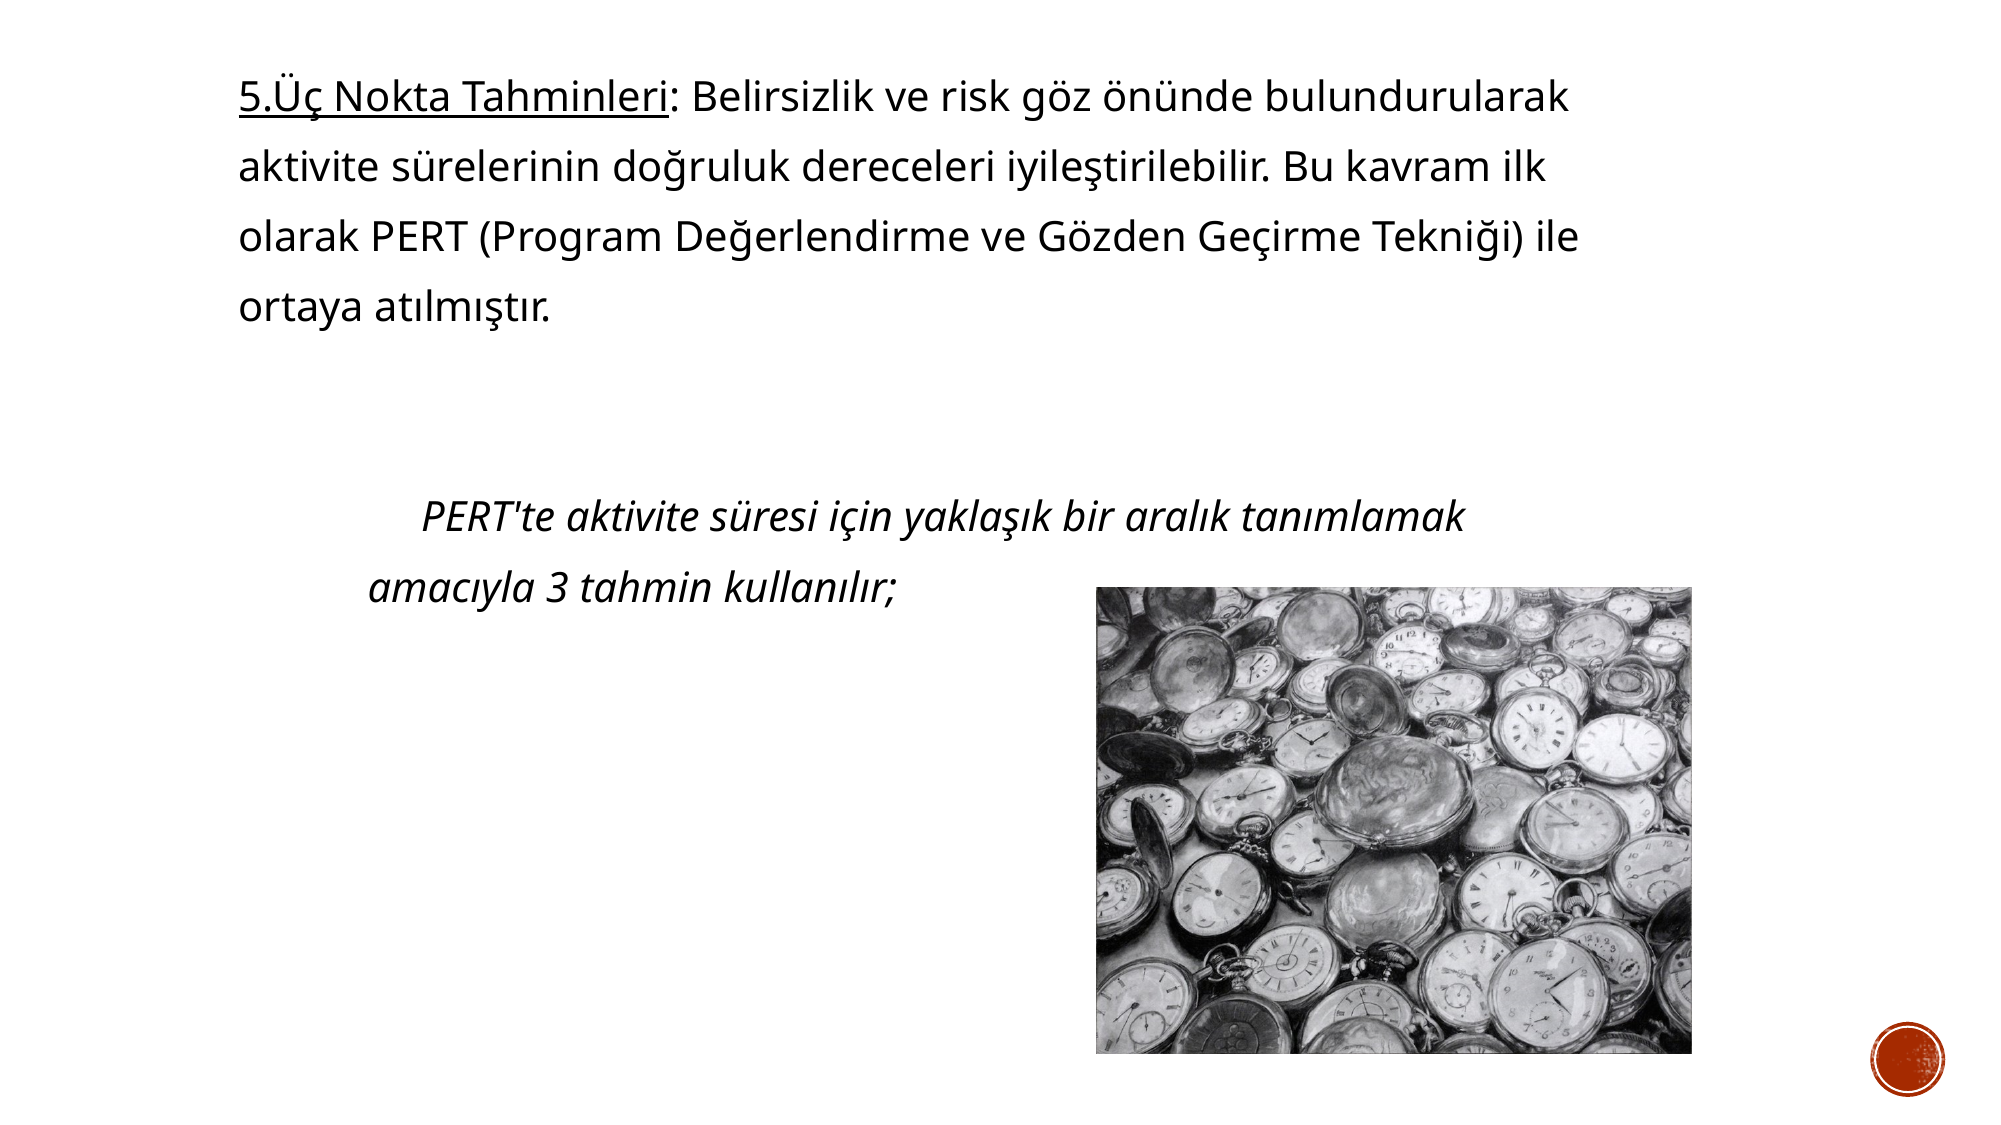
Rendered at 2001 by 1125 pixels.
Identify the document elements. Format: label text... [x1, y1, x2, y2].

picture [1096, 587, 1692, 1054]
list 5.Üç Nokta Tahminleri: Belirsizlik ve risk göz önünde bulundurularak aktivite sürelerinin doğruluk dereceleri iyileştirilebilir. Bu kavram ilk olarak PERT (Program Değerlendirme ve Gözden Geçirme Tekniği) ile ortaya atılmıştır. PERT'te aktivite süresi için yaklaşık bir aralık tanımlamak amacıyla 3 tahmin kullanılır; [223, 68, 1692, 821]
